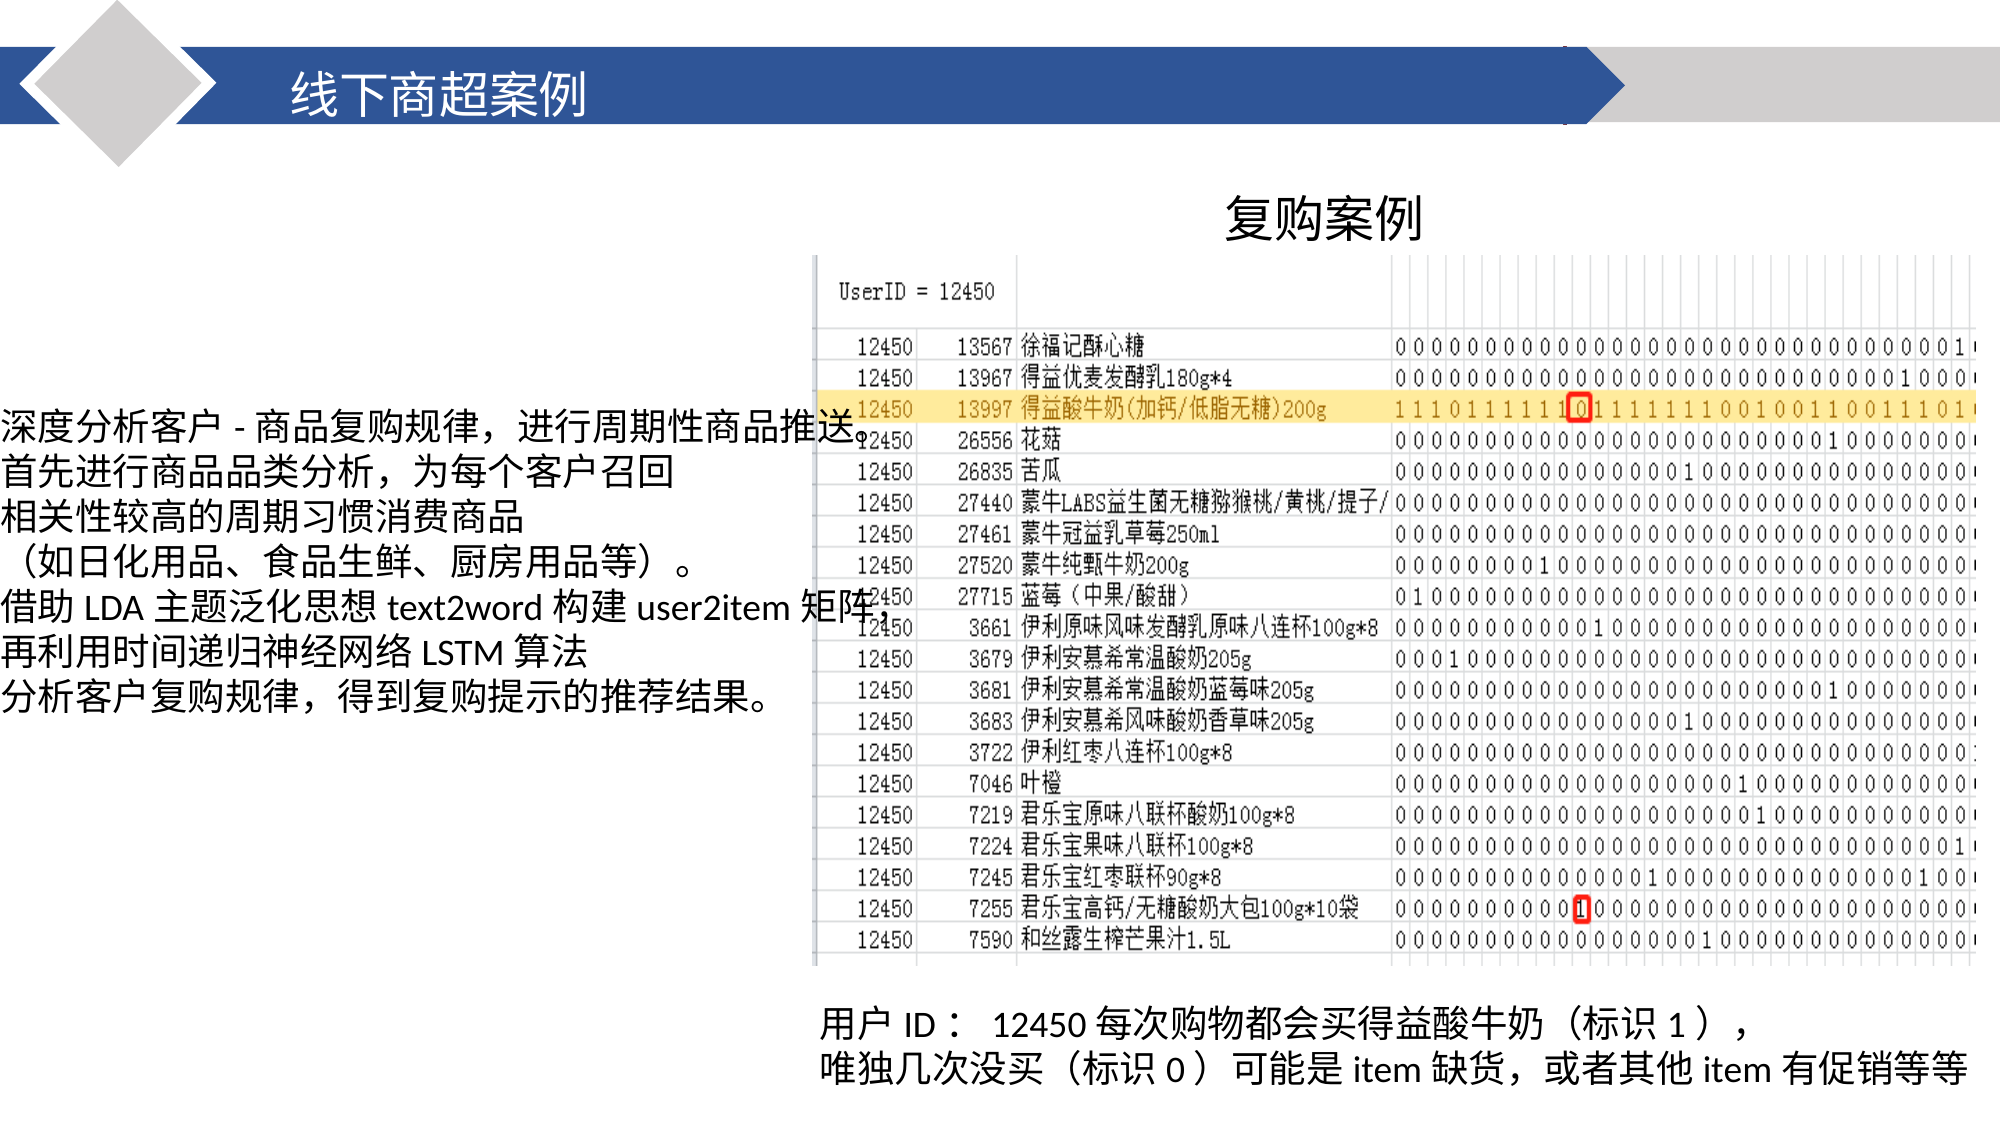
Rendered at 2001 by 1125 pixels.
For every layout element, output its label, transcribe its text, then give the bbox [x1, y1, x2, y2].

text_box [170, 45, 274, 126]
text_box [0, 45, 67, 126]
picture [812, 255, 1977, 966]
picture [1563, 46, 1567, 125]
text_box [1189, 45, 1627, 126]
text_box 用户ID：12450每次购物都会买得益酸牛奶（标识1）， 唯独几次没买（标识0）可能是item缺货，或者其他item有促销等等 [804, 993, 1984, 1098]
text_box [25, 0, 211, 176]
text_box [1589, 46, 2000, 123]
text_box 复购案例 [1209, 180, 1440, 255]
text_box 深度分析客户-商品复购规律，进行周期性商品推送。 首先进行商品品类分析，为每个客户召回 相关性较高的周期习惯消费商品 （如日化用品、食品生鲜、厨房用品等）。 借助LDA主题泛化思想text2word构建user2item矩阵， 再利用时间递归神经网络LSTM算法 分析客户复购规律，得到复购提示的推荐结果。 [0, 395, 812, 771]
text_box 线下商超案例 [274, 38, 1189, 132]
